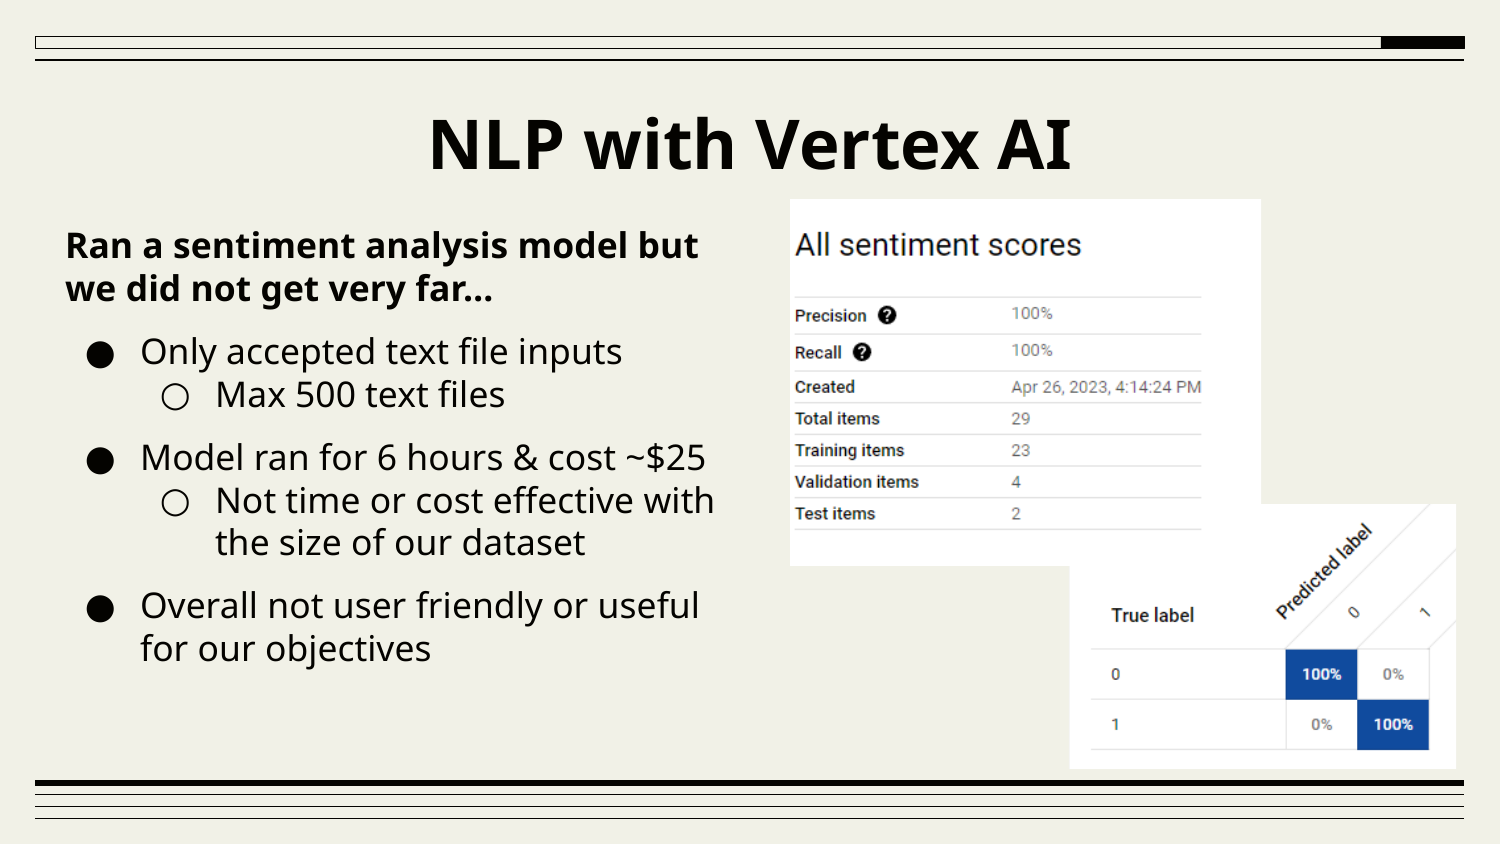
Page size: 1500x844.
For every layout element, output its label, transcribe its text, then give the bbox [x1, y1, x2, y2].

title NLP with Vertex AI [101, 85, 1399, 180]
picture [789, 199, 1457, 769]
list Ran a sentiment analysis model but we did not get very far… Only accepted text file inputs Max 500 text files Model ran for 6 hours & cost ~$25 Not time or cost effective with the size of our dataset Overall not user friendly or useful for our objectives [50, 208, 750, 711]
